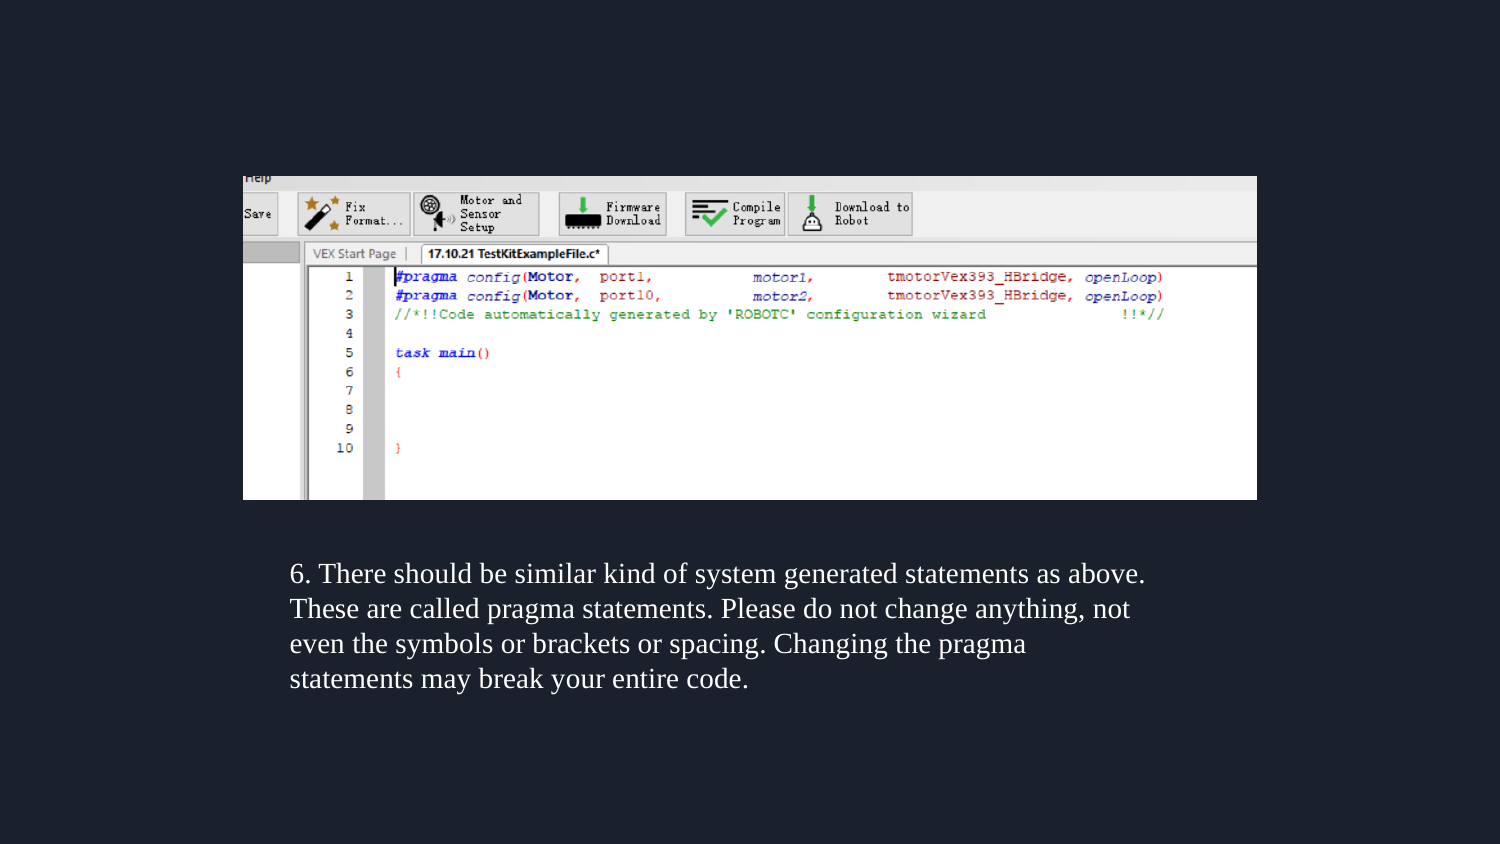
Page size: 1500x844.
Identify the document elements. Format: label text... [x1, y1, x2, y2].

picture [243, 175, 1257, 500]
text_box 6. There should be similar kind of system generated statements as above. These are called pragma statements. Please do not change anything, not even the symbols or brackets or spacing. Changing the pragma statements may break your entire code. [274, 539, 1168, 668]
